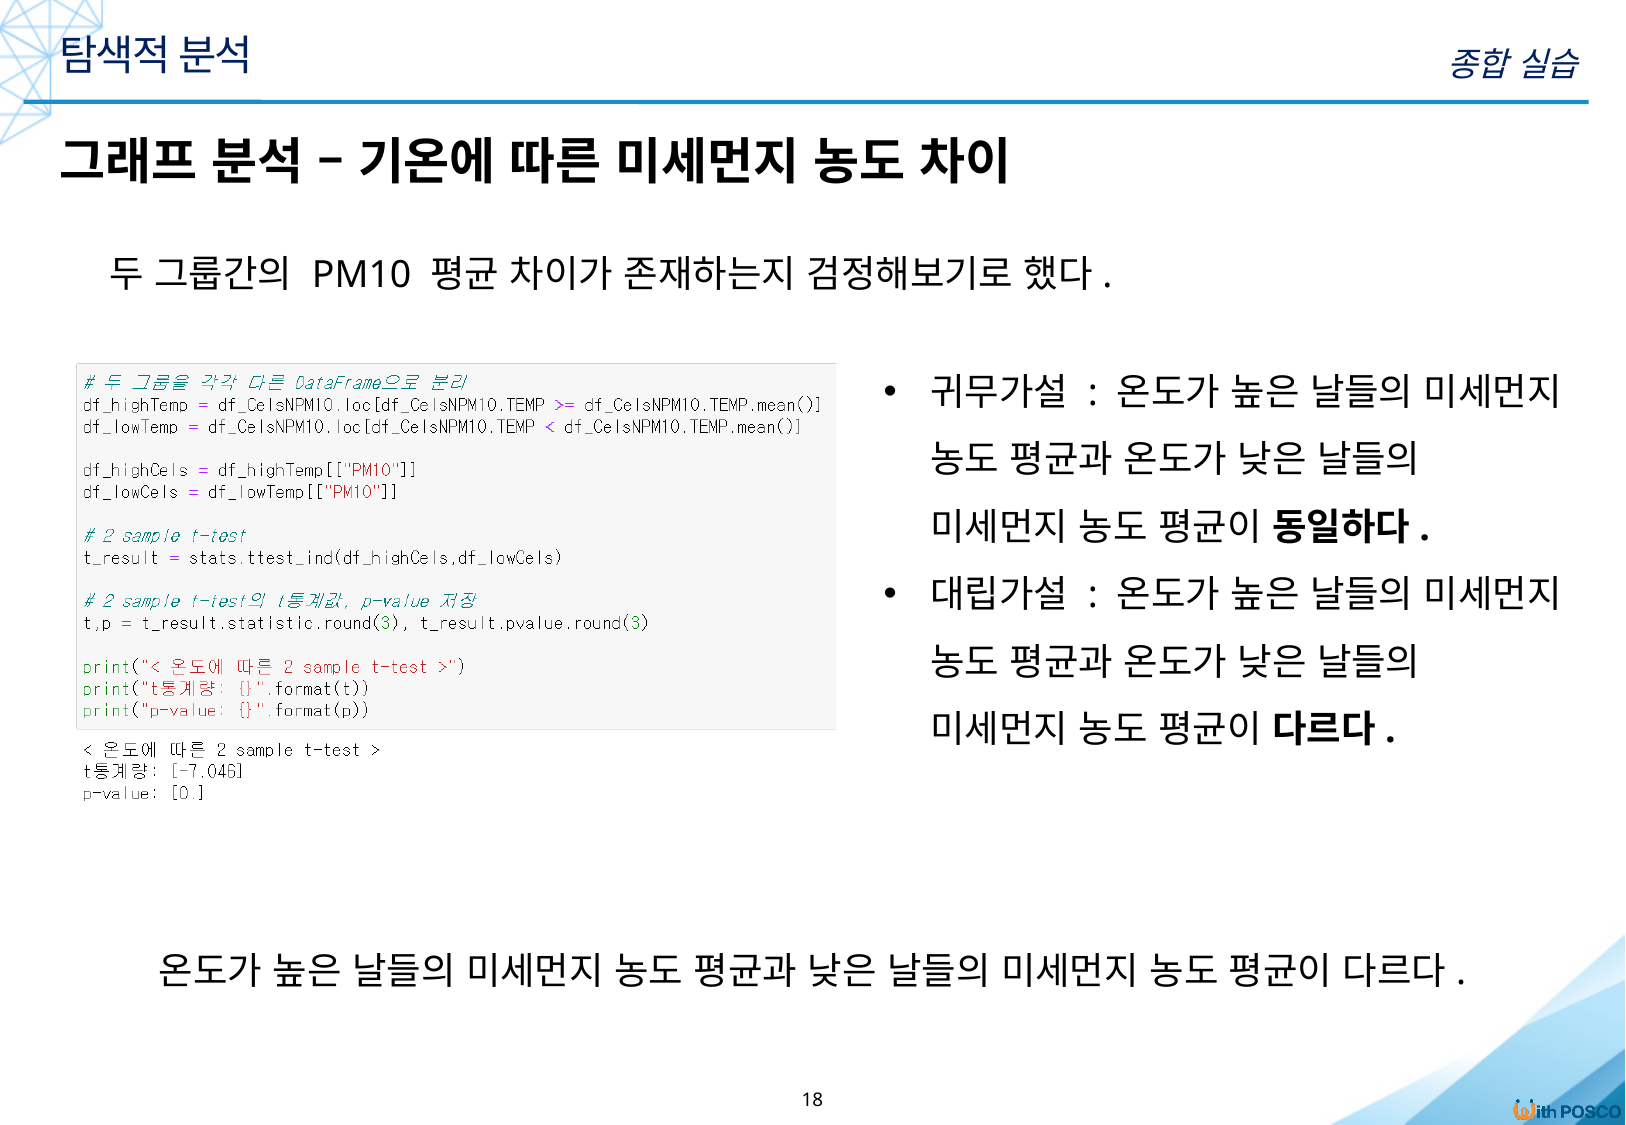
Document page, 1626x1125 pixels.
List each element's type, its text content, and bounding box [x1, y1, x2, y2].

text_box 두 그룹간의 PM10 평균 차이가 존재하는지 검정해보기로 했다. [94, 220, 1157, 303]
text_box 종합 실습 [1321, 35, 1594, 81]
text_box 온도가 높은 날들의 미세먼지 농도 평균과 낮은 날들의 미세먼지 농도 평균이 다르다. [63, 916, 1562, 1000]
text_box 탐색적 분석 [44, 21, 1321, 87]
text_box 그래프 분석 – 기온에 따른 미세먼지 농도 차이 [44, 122, 1140, 197]
picture [0, 0, 1625, 1125]
text_box 귀무가설 : 온도가 높은 날들의 미세먼지 농도 평균과 온도가 낮은 날들의 미세먼지 농도 평균이 동일하다. 대립가설 : 온도가 높은 날들의 미세먼지 농도 평균과 온도가 낮은 날들의 미세먼지 농도 평균이 다르다. [868, 337, 1579, 758]
